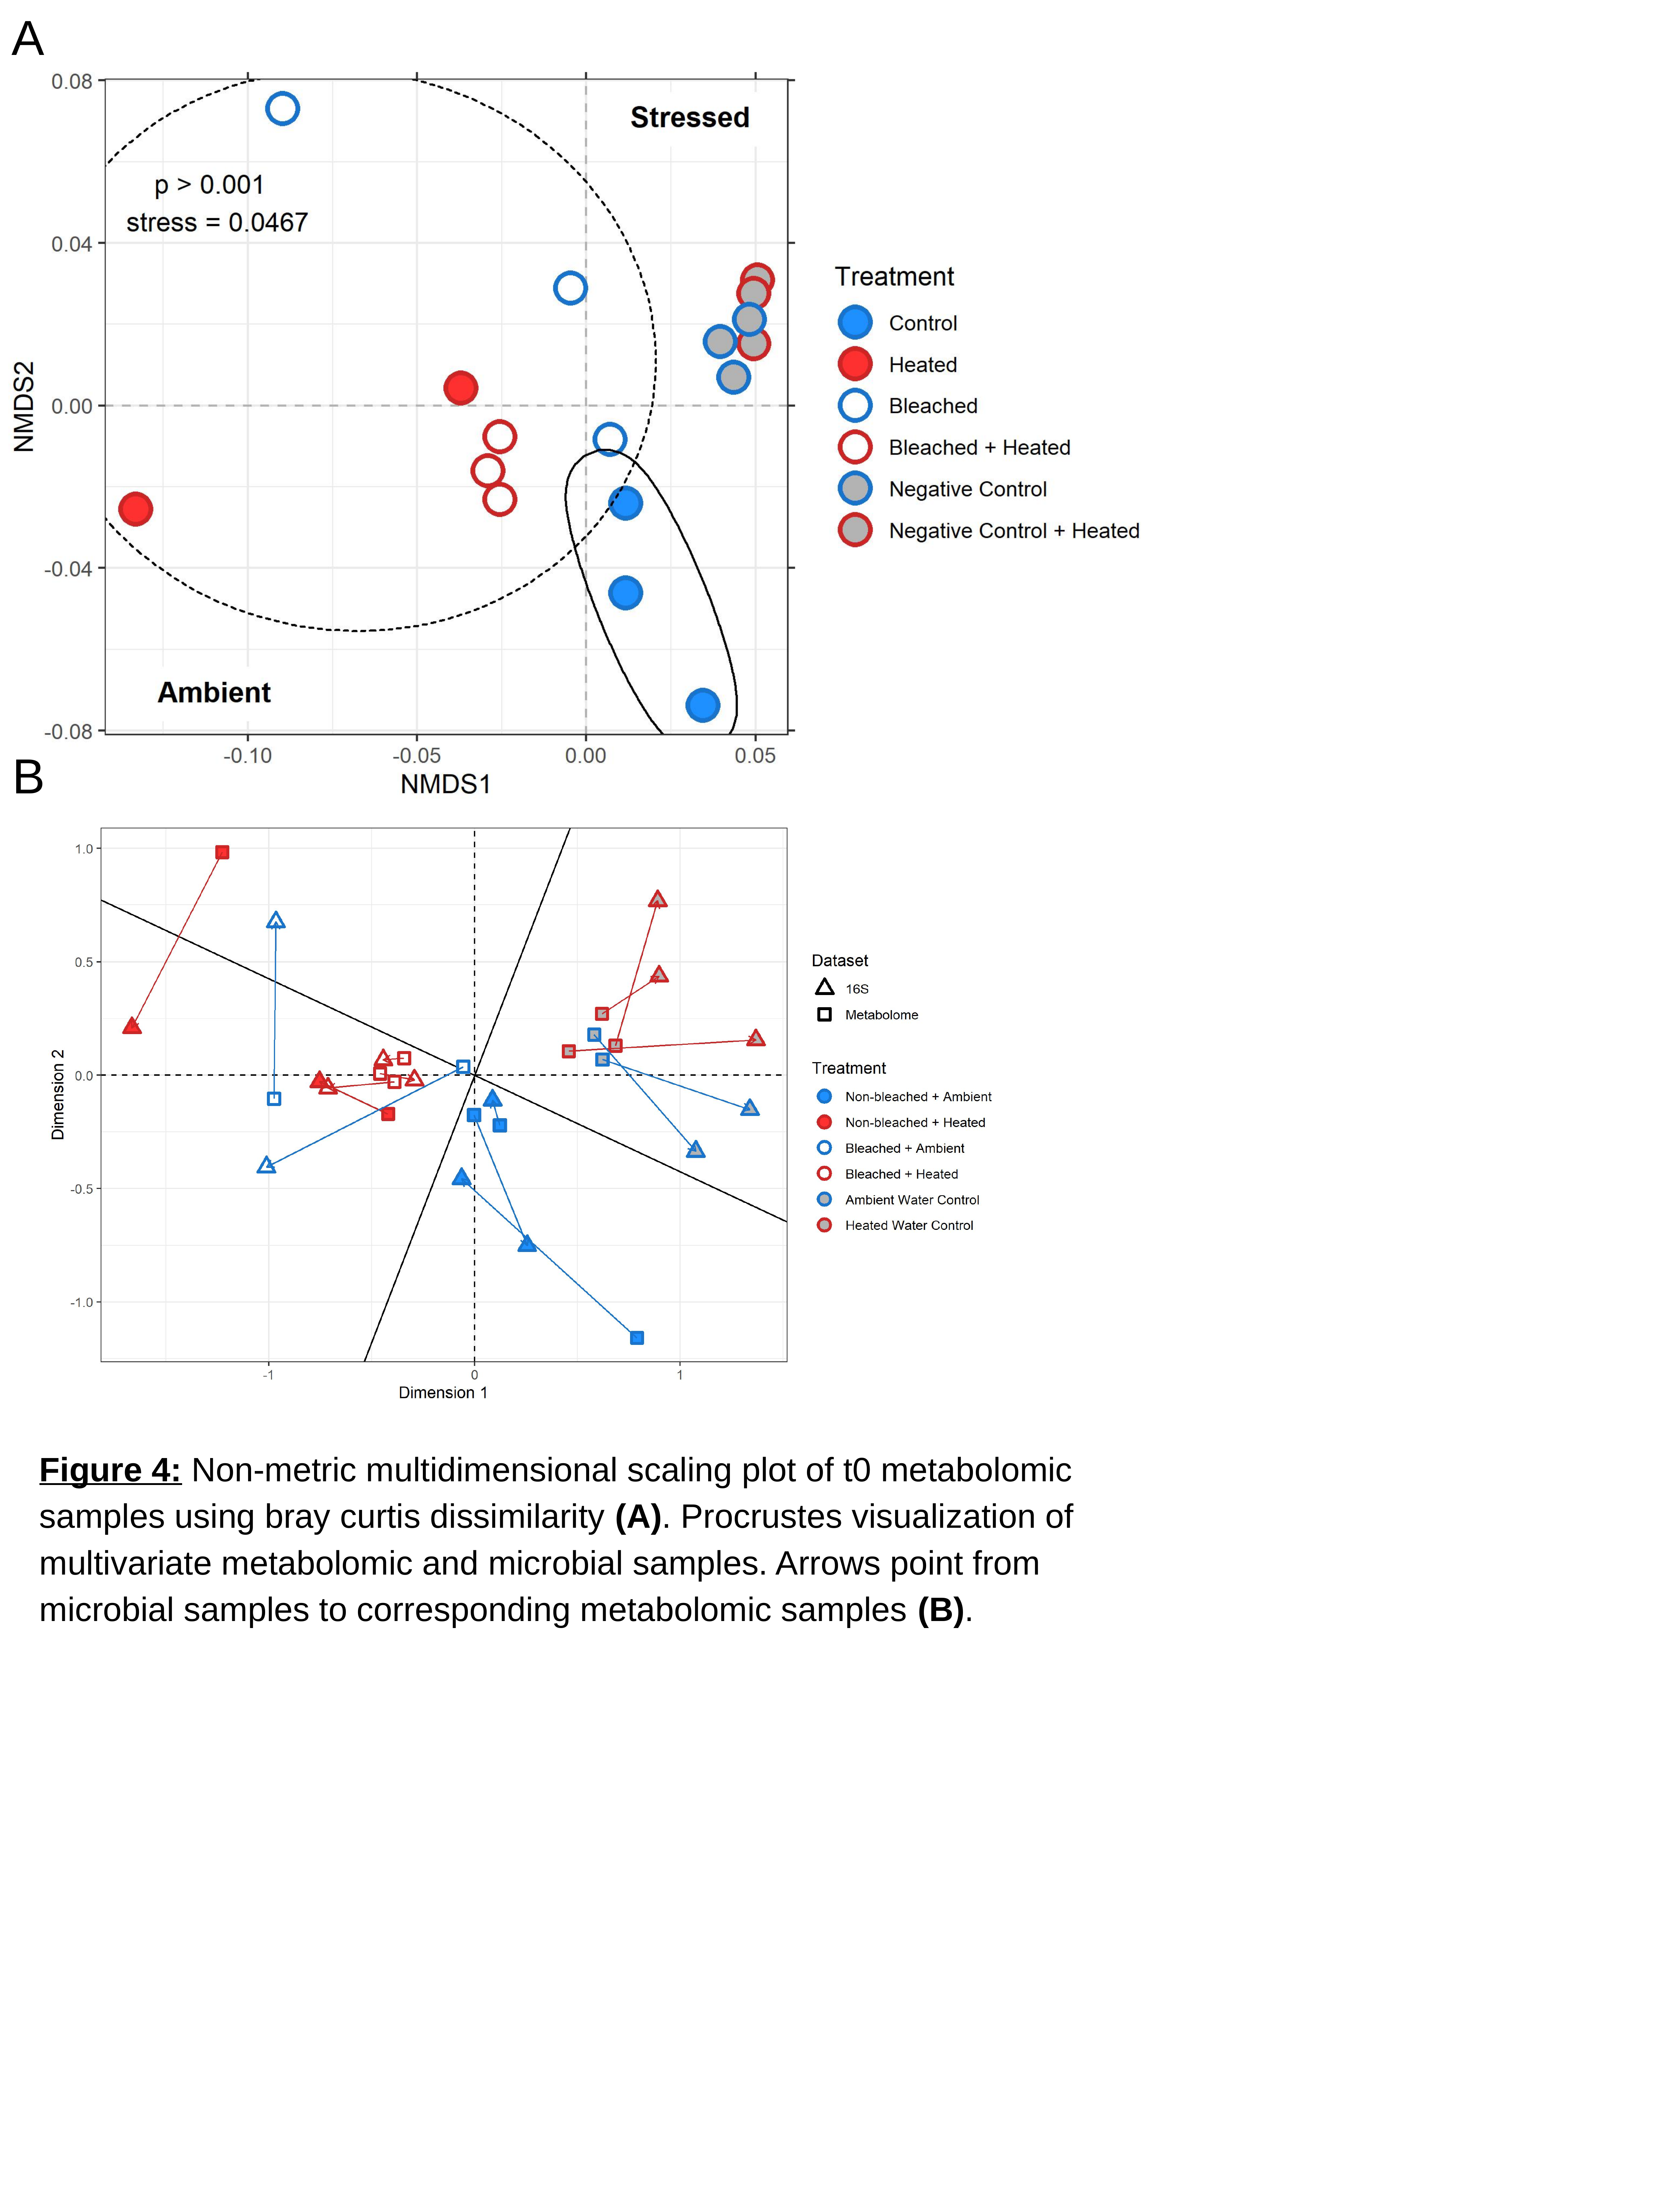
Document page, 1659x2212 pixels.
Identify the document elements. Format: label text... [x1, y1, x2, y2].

picture [0, 3, 1167, 1409]
text_box Figure 4: Non-metric multidimensional scaling plot of t0 metabolomic samples using bray curtis dissimilarity (A). Procrustes visualization of multivariate metabolomic and microbial samples. Arrows point from microbial samples to corresponding metabolomic samples (B). [0, 1402, 1135, 1667]
